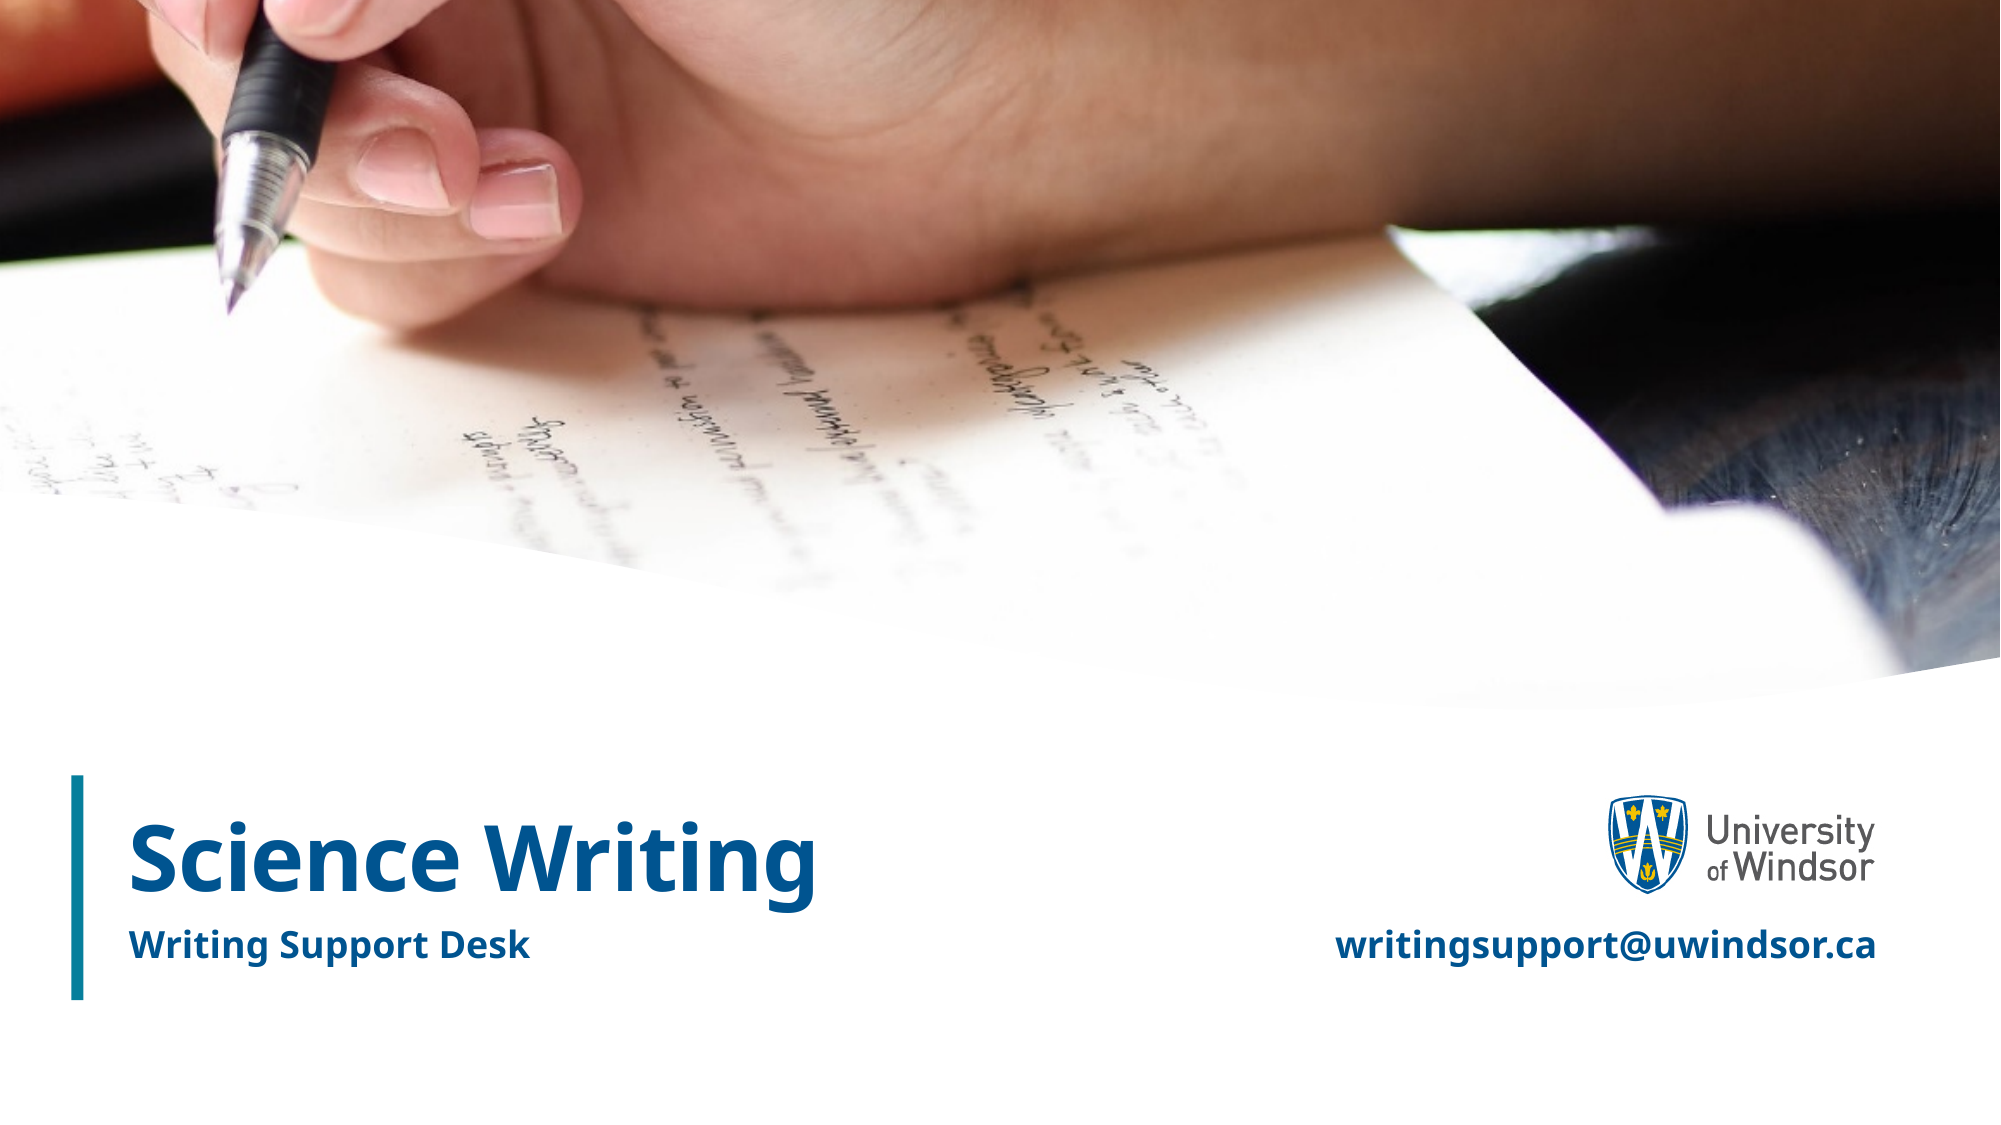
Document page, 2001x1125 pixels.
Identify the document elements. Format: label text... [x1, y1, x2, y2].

picture [0, 0, 2000, 710]
text_box writingsupport@uwindsor.ca [392, 919, 1893, 975]
picture [1512, 767, 1975, 920]
subtitle Writing Support Desk [113, 919, 1614, 976]
title Science Writing [113, 804, 1512, 919]
